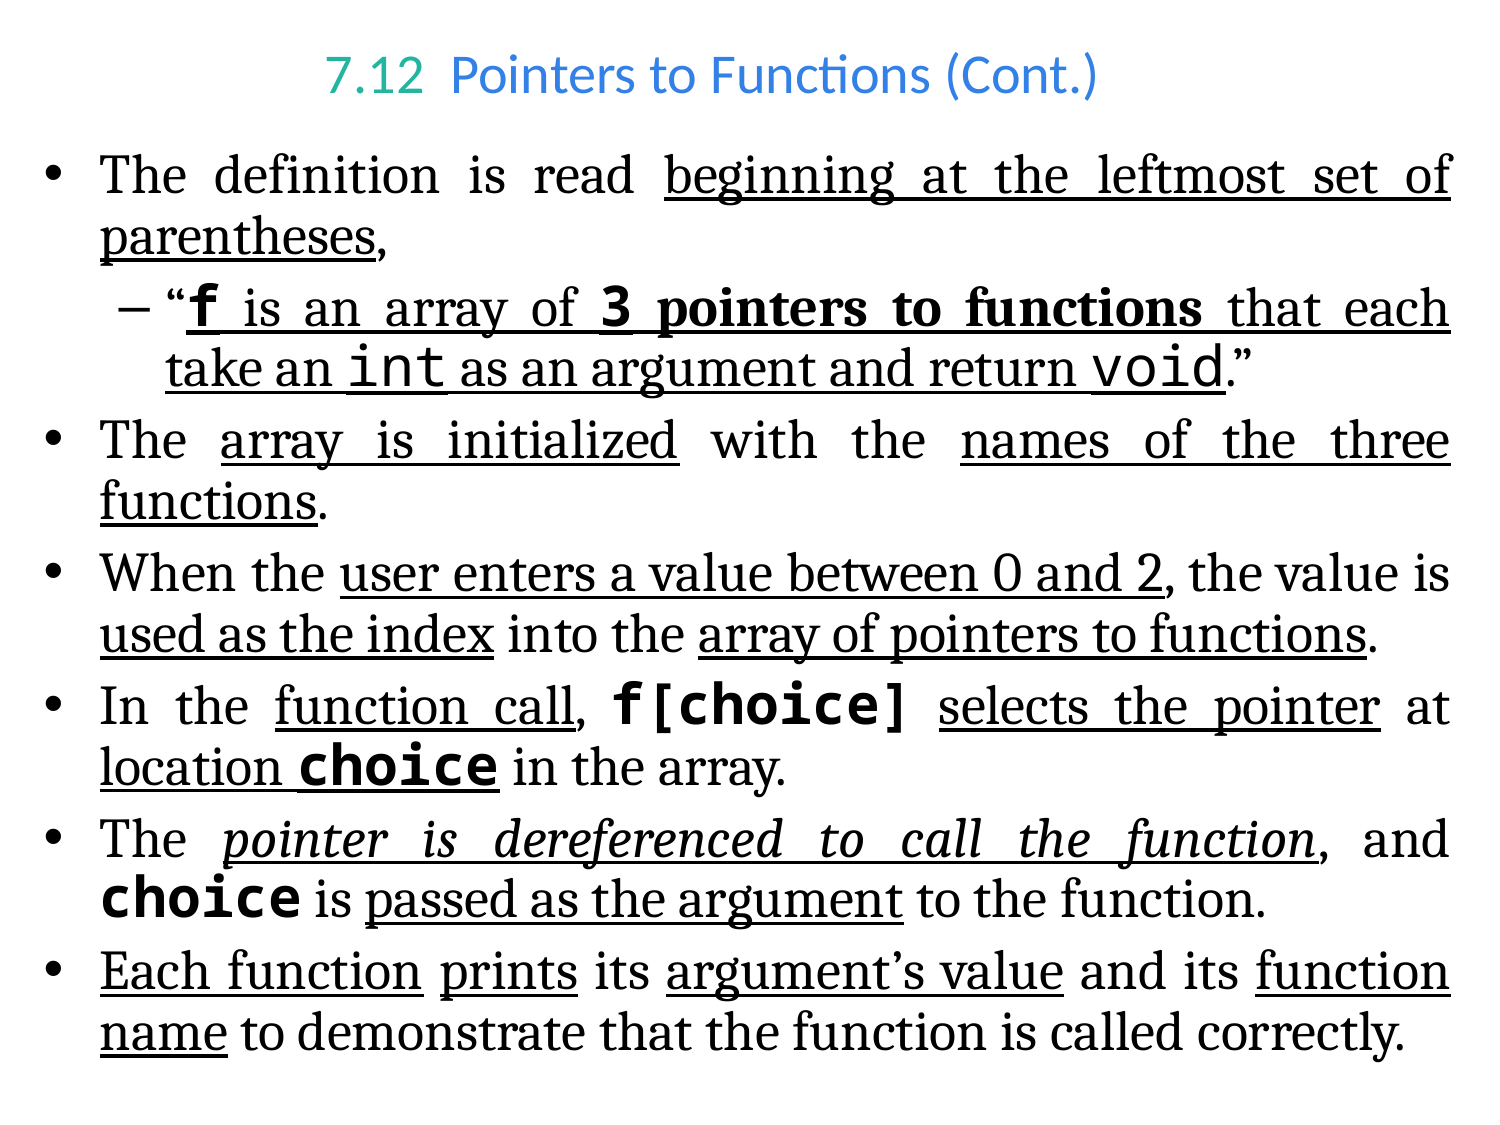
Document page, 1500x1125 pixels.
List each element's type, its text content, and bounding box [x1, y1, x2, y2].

list The definition is read beginning at the leftmost set of parentheses, “f is an array of 3 pointers to functions that each take an int as an argument and return void.” The array is initialized with the names of the three functions. When the user enters a value between 0 and 2, the value is used as the index into the array of pointers to functions. In the function call, f[choice] selects the pointer at location choice in the array. The pointer is dereferenced to call the function, and choice is passed as the argument to the function. Each function prints its argument’s value and its function name to demonstrate that the function is called correctly. [28, 137, 1466, 1103]
title 7.12 Pointers to Functions (Cont.) [37, 24, 1388, 118]
